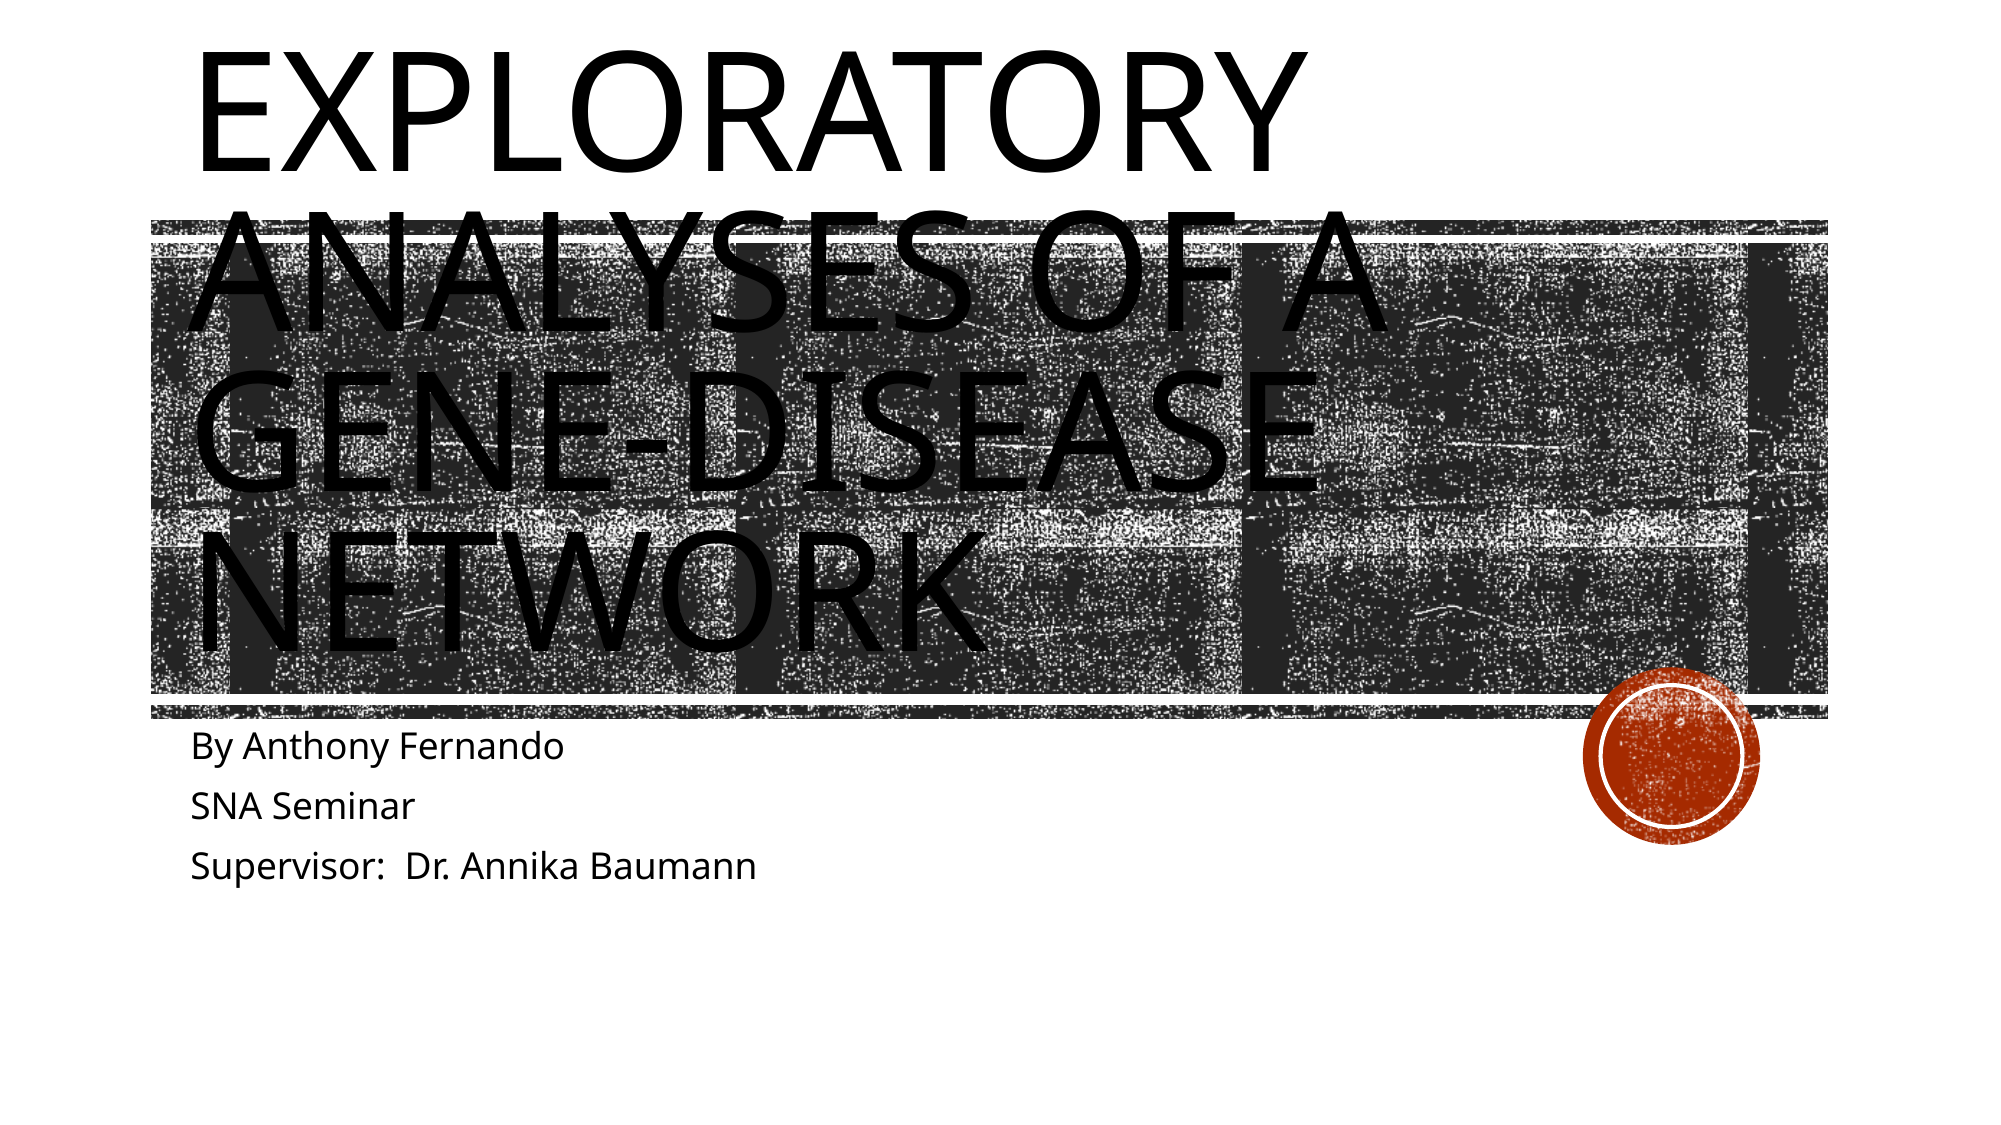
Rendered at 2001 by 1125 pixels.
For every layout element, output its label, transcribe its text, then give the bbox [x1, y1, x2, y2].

title Exploratory analyses of a Gene-Disease Network [172, 234, 1808, 733]
subtitle By Anthony Fernando SNA Seminar Supervisor: Dr. Annika Baumann [175, 720, 1470, 896]
